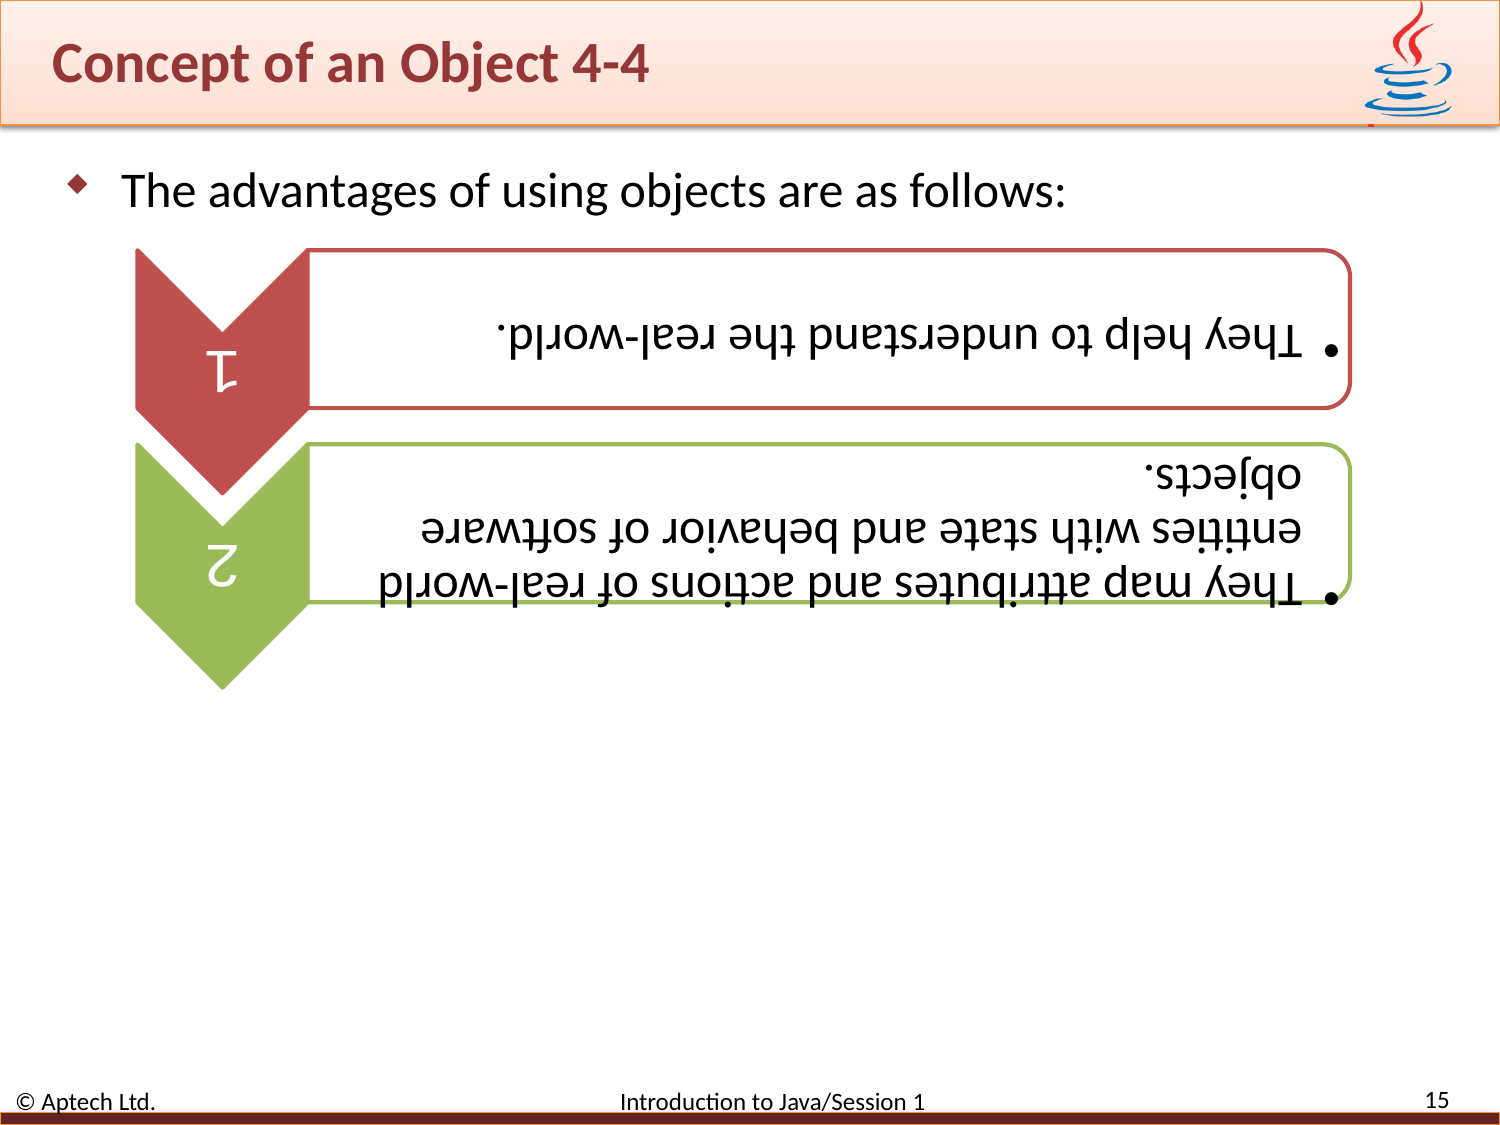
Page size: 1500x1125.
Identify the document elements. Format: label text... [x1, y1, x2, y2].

slide_number 15 [1337, 1084, 1465, 1113]
list The advantages of using objects are as follows: [49, 149, 1463, 1013]
title Concept of an Object 4-4 [37, 24, 1288, 93]
picture [1362, 0, 1454, 127]
footer © Aptech Ltd. Introduction to Java/Session 1 [0, 1087, 1325, 1113]
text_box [137, 249, 1351, 688]
